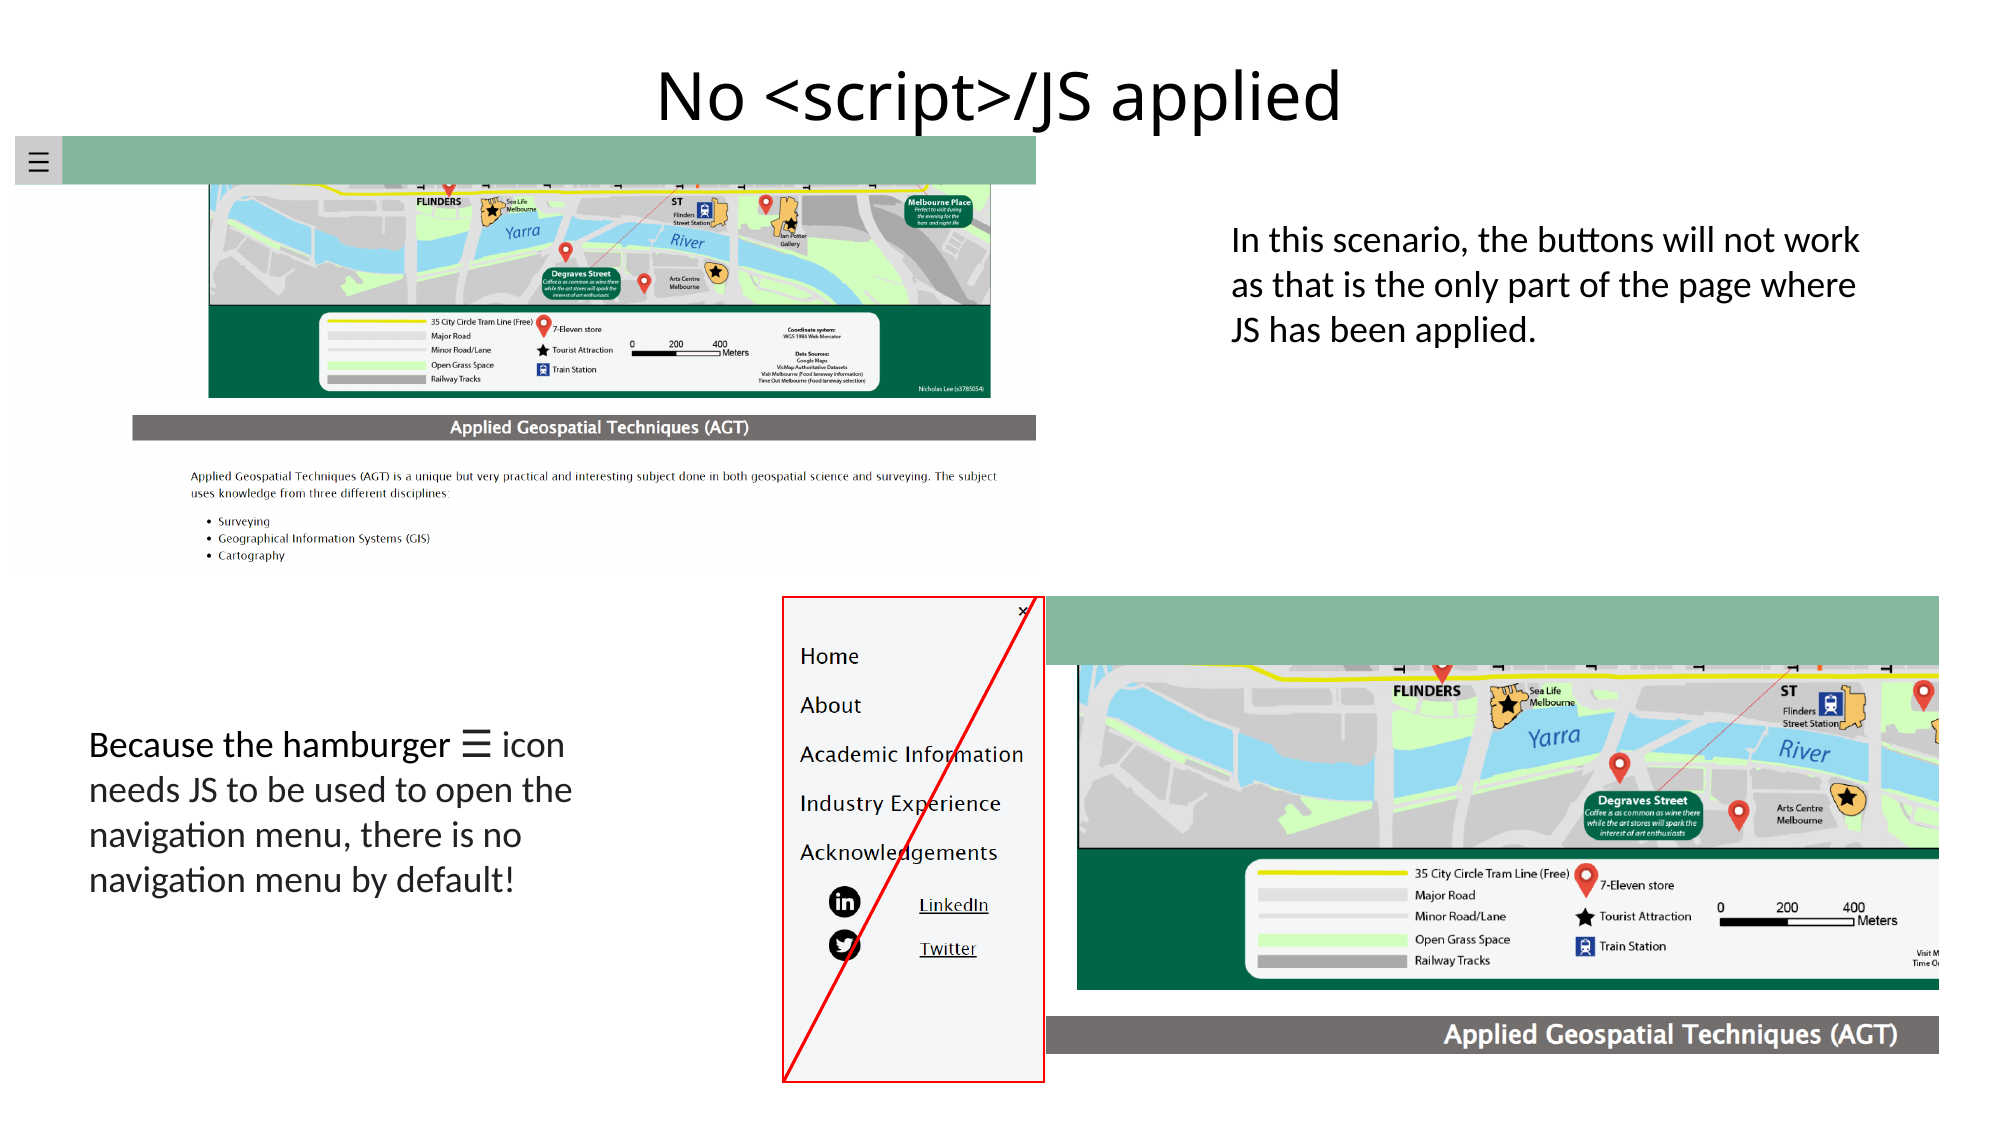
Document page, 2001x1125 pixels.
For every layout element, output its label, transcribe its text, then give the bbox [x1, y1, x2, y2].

picture [1036, 596, 1939, 1082]
title No <script>/JS applied [137, 0, 1863, 208]
picture [15, 136, 1036, 575]
text_box In this scenario, the buttons will not work as that is the only part of the page where JS has been applied. [1216, 207, 1903, 358]
text_box Because the hamburger ☰ icon needs JS to be used to open the navigation menu, there is no navigation menu by default! [74, 712, 653, 907]
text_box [783, 596, 1036, 1082]
